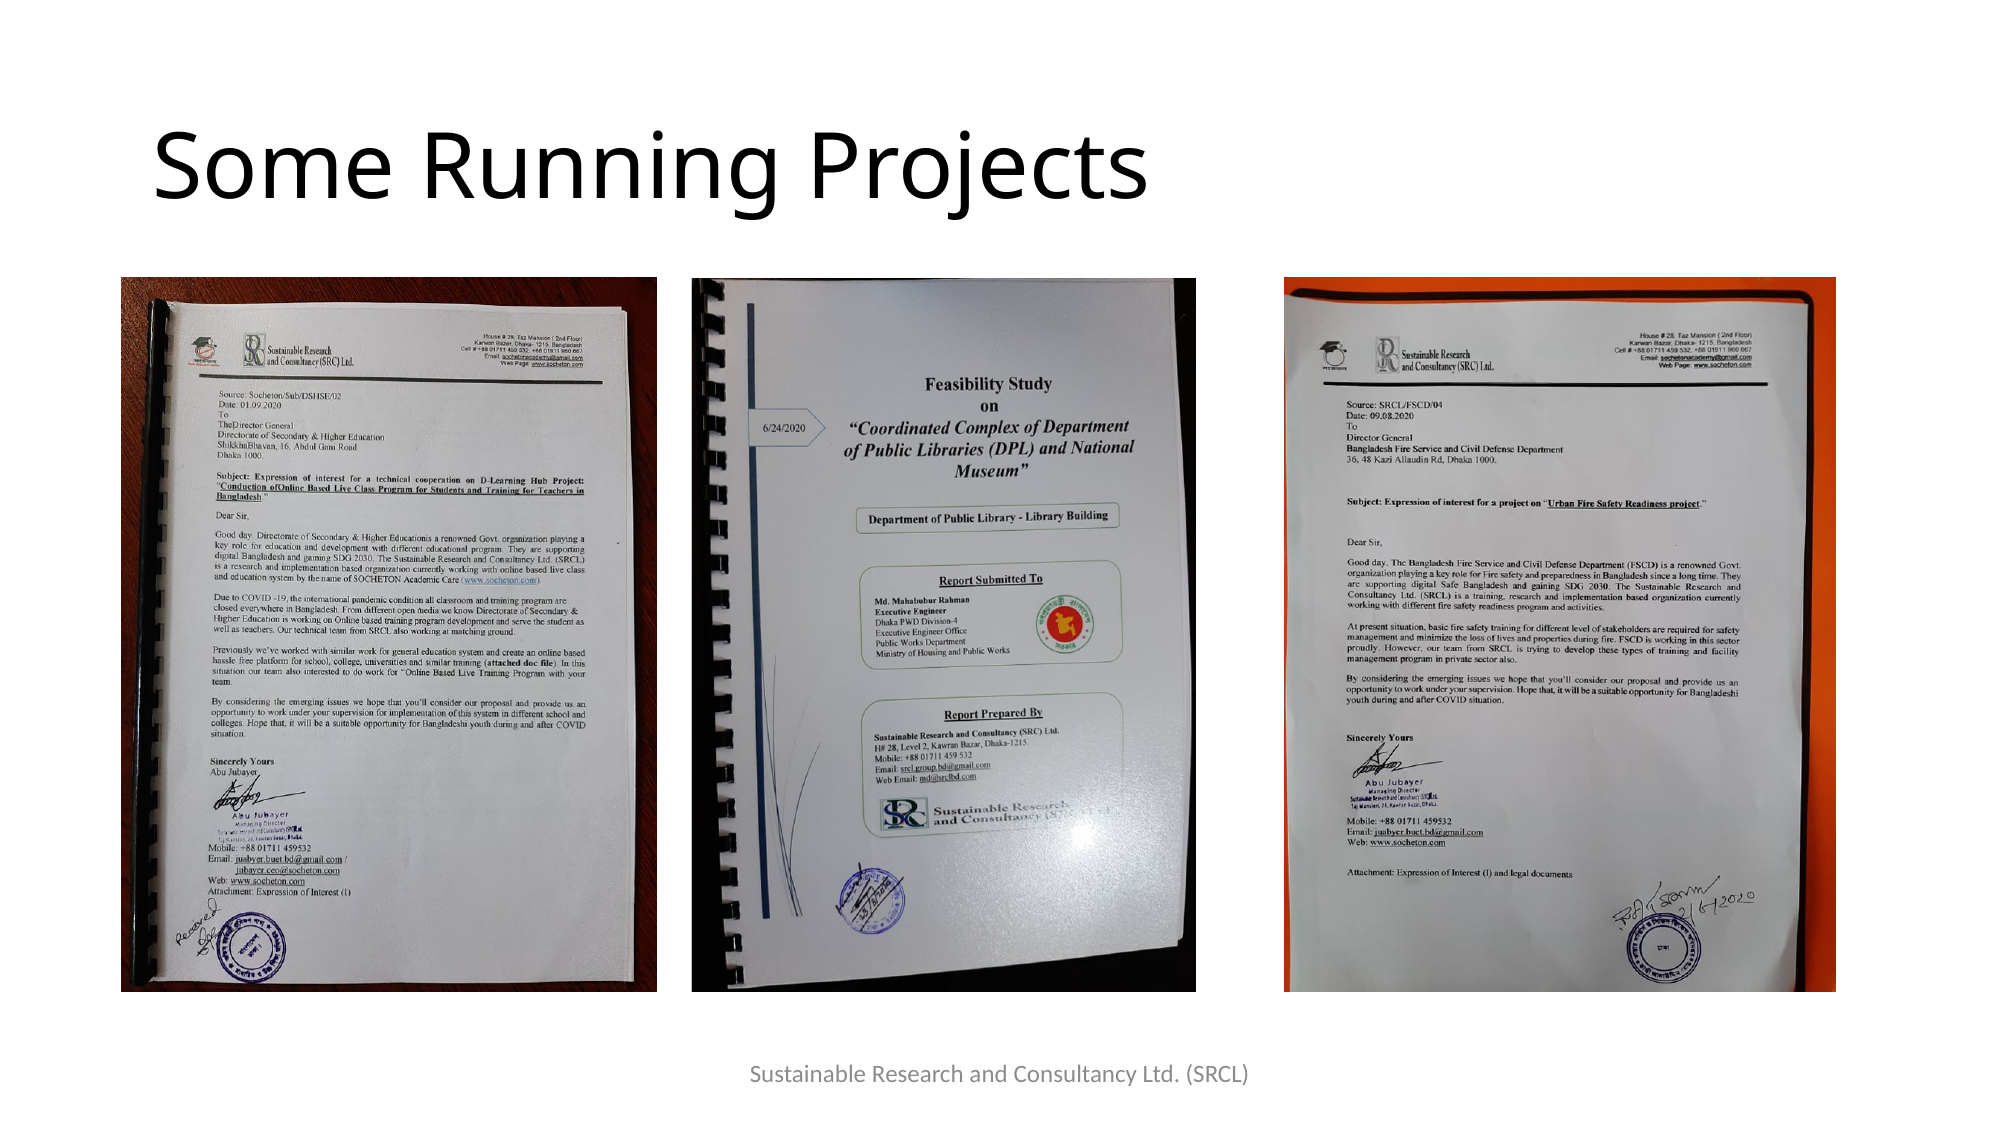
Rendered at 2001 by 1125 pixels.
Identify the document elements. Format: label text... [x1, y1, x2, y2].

title Some Running Projects [137, 59, 1863, 278]
picture [586, 277, 1836, 992]
footer Sustainable Research and Consultancy Ltd. (SRCL) [662, 1042, 1338, 1103]
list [121, 277, 657, 992]
